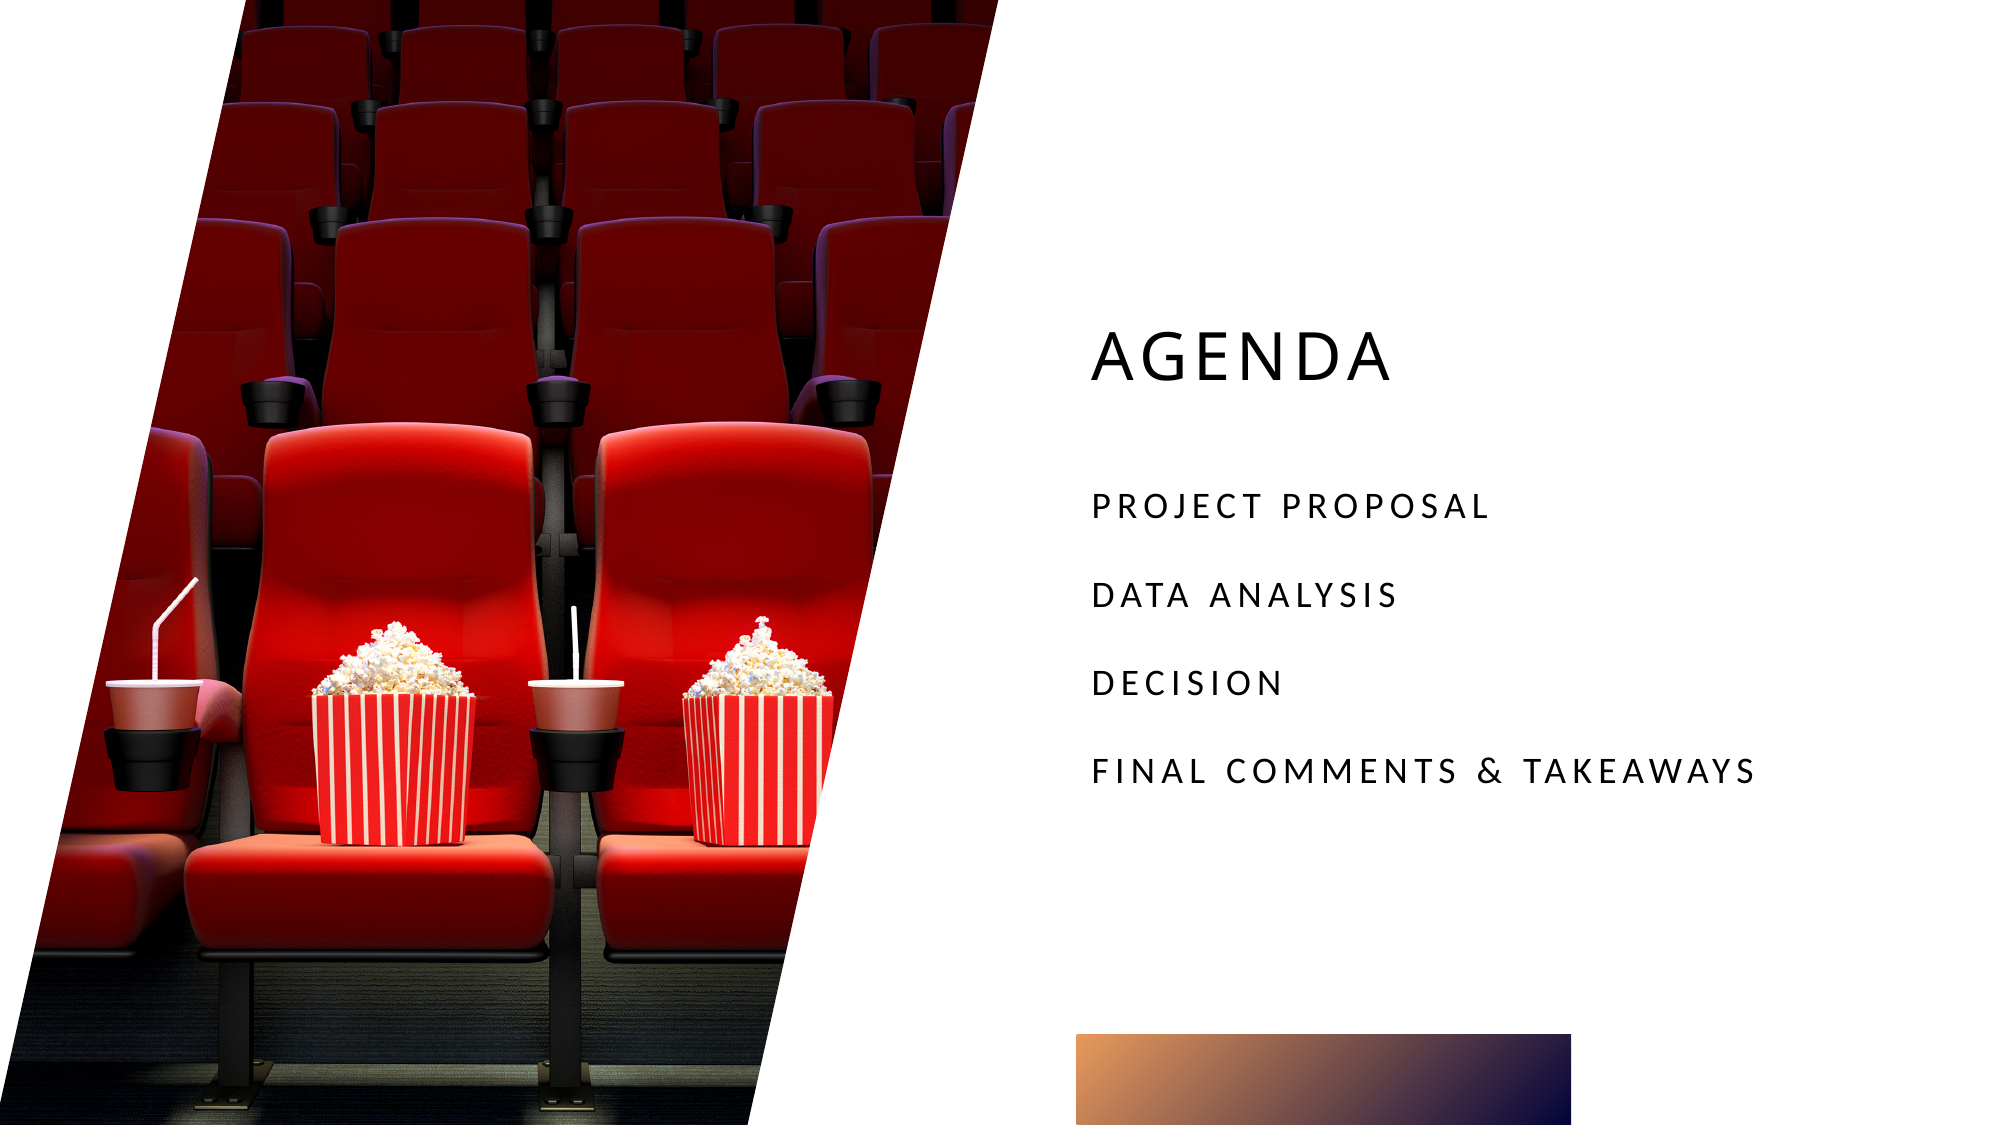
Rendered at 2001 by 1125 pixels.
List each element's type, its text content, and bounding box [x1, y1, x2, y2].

list Project Proposal Data Analysis decision FINAL Comments & TAKEAWAYS [1076, 451, 1871, 966]
picture [0, 0, 999, 1125]
title AGENDA [1076, 75, 1871, 402]
